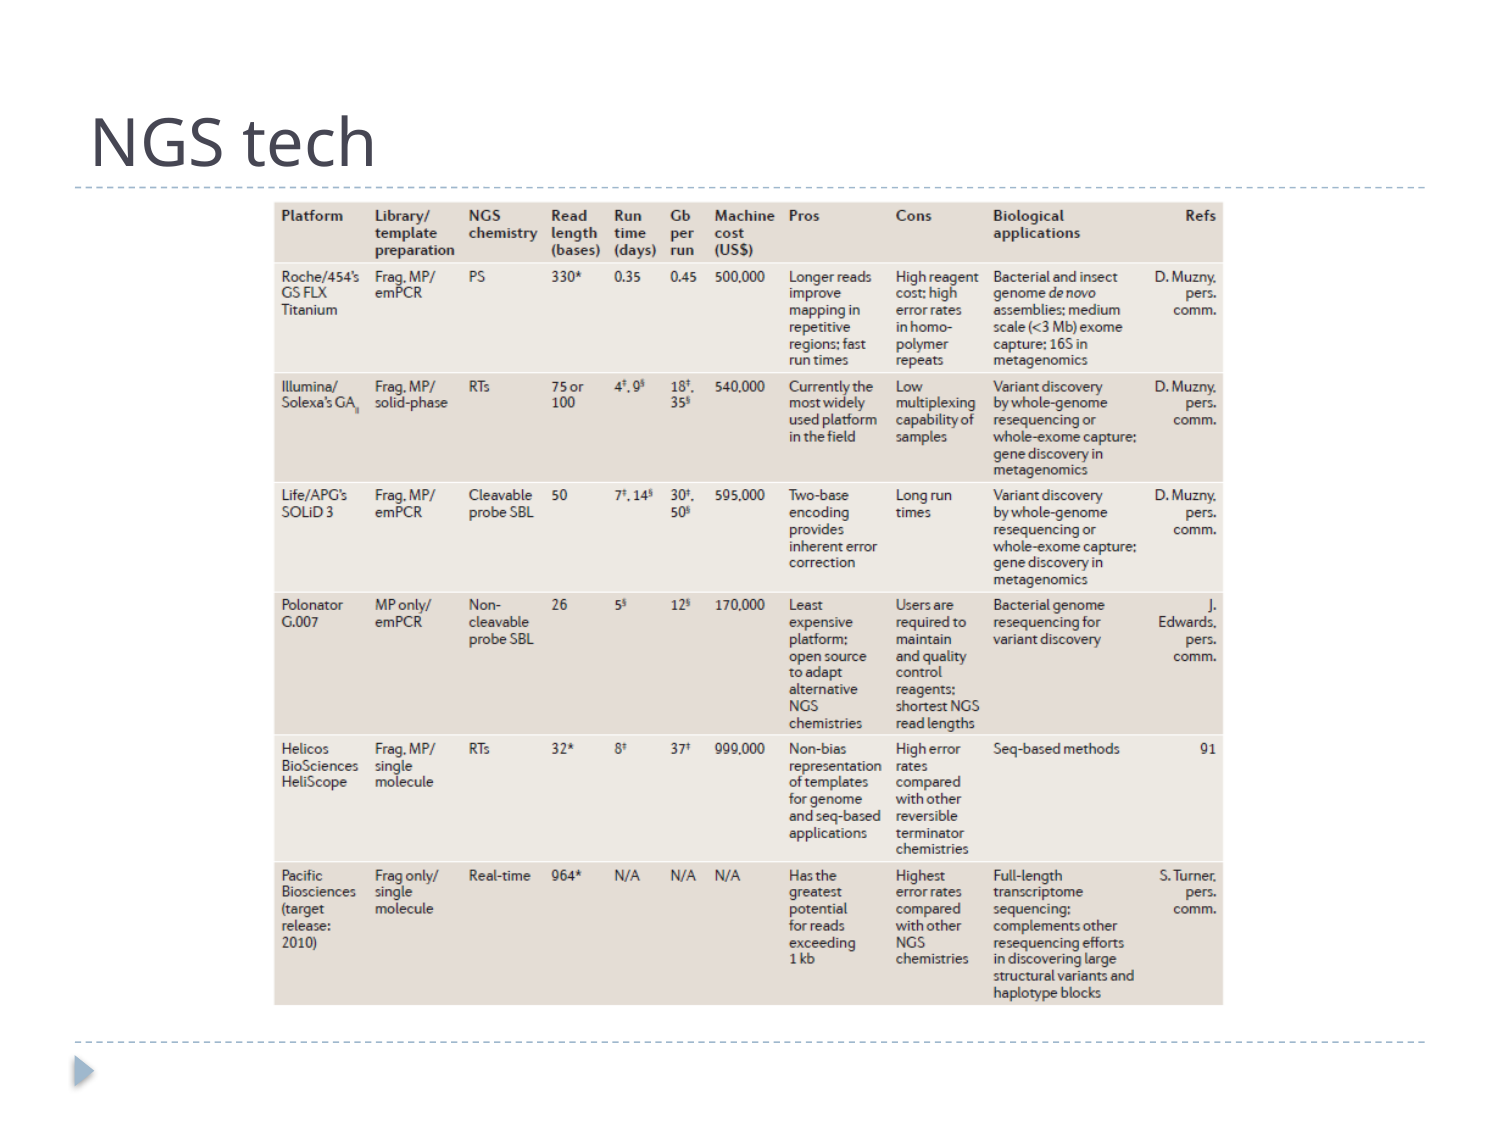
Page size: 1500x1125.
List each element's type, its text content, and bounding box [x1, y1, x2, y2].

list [271, 199, 1229, 1011]
title NGS tech [75, 24, 1425, 188]
